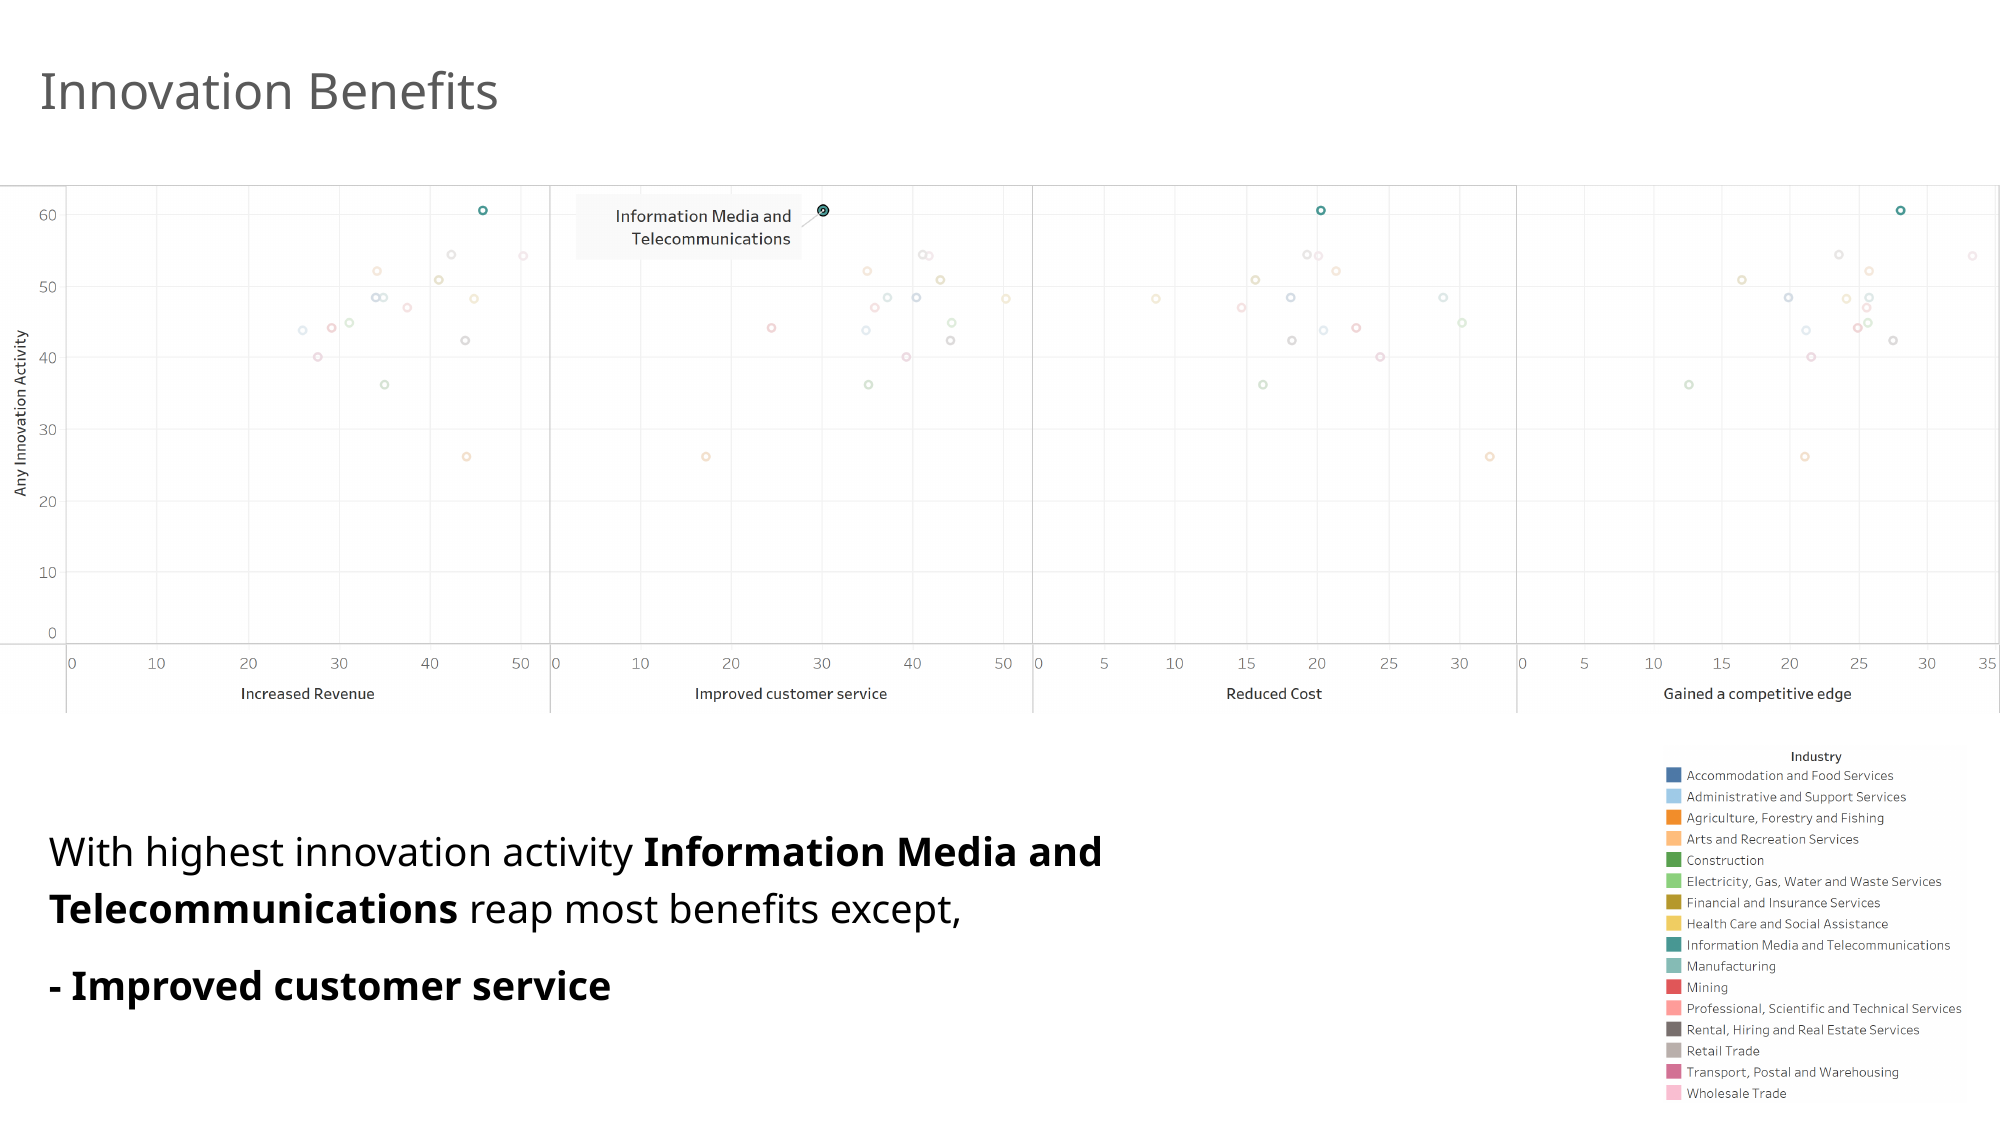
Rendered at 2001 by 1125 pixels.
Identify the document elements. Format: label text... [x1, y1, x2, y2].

picture [1663, 745, 1967, 1103]
picture [0, 185, 2000, 714]
title Innovation Benefits [25, 0, 1751, 185]
text_box With highest innovation activity Information Media and Telecommunications reap most benefits except, - Improved customer service [33, 810, 1454, 1017]
